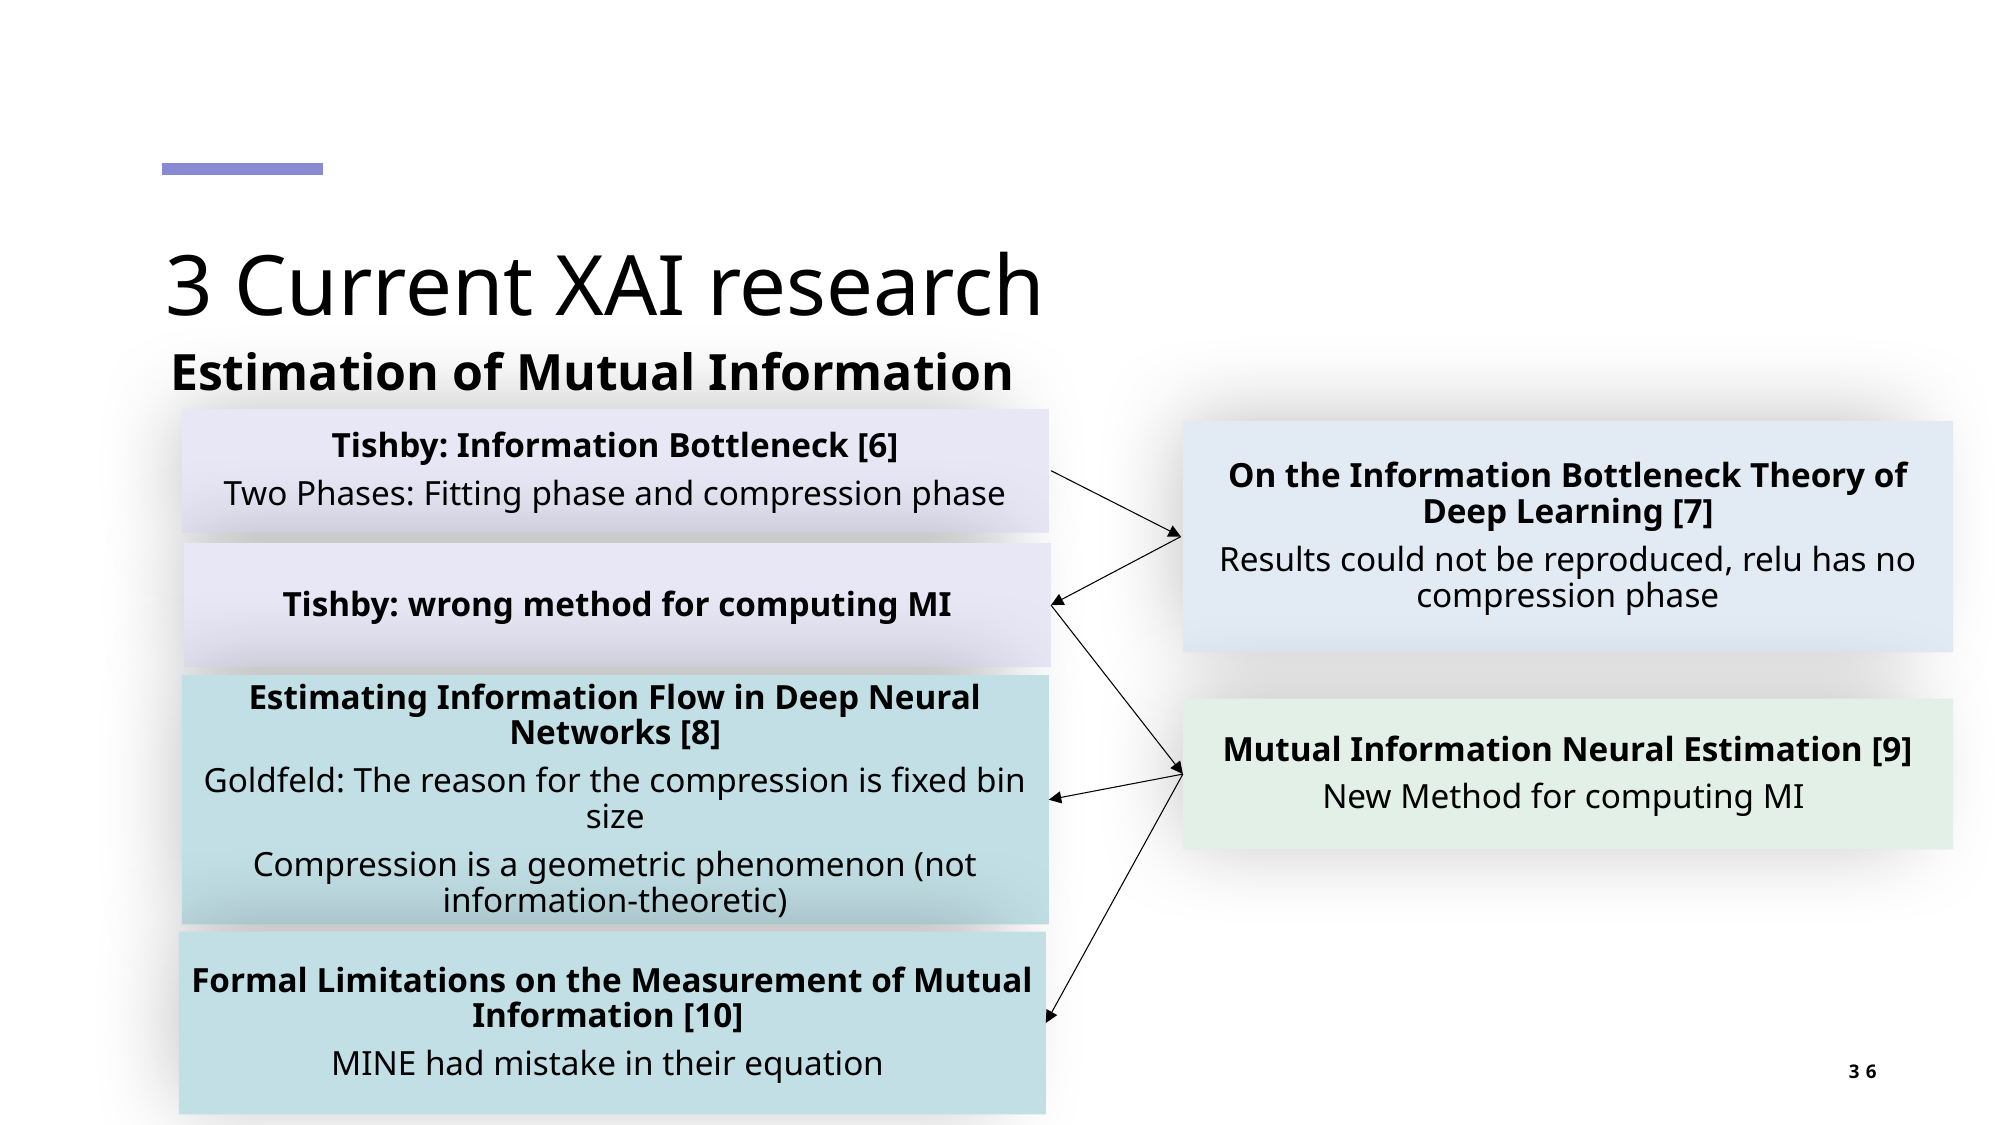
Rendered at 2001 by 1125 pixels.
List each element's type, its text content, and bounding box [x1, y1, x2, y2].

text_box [1050, 605, 1183, 774]
text_box Tishby: wrong method for computing MI [183, 543, 1050, 668]
slide_number 36 [1772, 1042, 1892, 1103]
text_box Estimation of Mutual Information [155, 332, 1030, 397]
title 3 Current XAI research [150, 224, 1850, 441]
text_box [1045, 774, 1183, 1023]
text_box Tishby: Information Bottleneck [6] Two Phases: Fitting phase and compression phase [181, 408, 1049, 533]
text_box Formal Limitations on the Measurement of Mutual Information [10] MINE had mistake in their equation [178, 931, 1046, 1115]
text_box Mutual Information Neural Estimation [9] New Method for computing MI [1183, 698, 1954, 850]
text_box On the Information Bottleneck Theory of Deep Learning [7] Results could not be reproduced, relu has no compression phase [1182, 420, 1954, 653]
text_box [1050, 536, 1181, 605]
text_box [1051, 470, 1181, 536]
text_box Estimating Information Flow in Deep Neural Networks [8] Goldfeld: The reason for the compression is fixed bin size Compression is a geometric phenomenon (not information-theoretic) [181, 675, 1049, 925]
